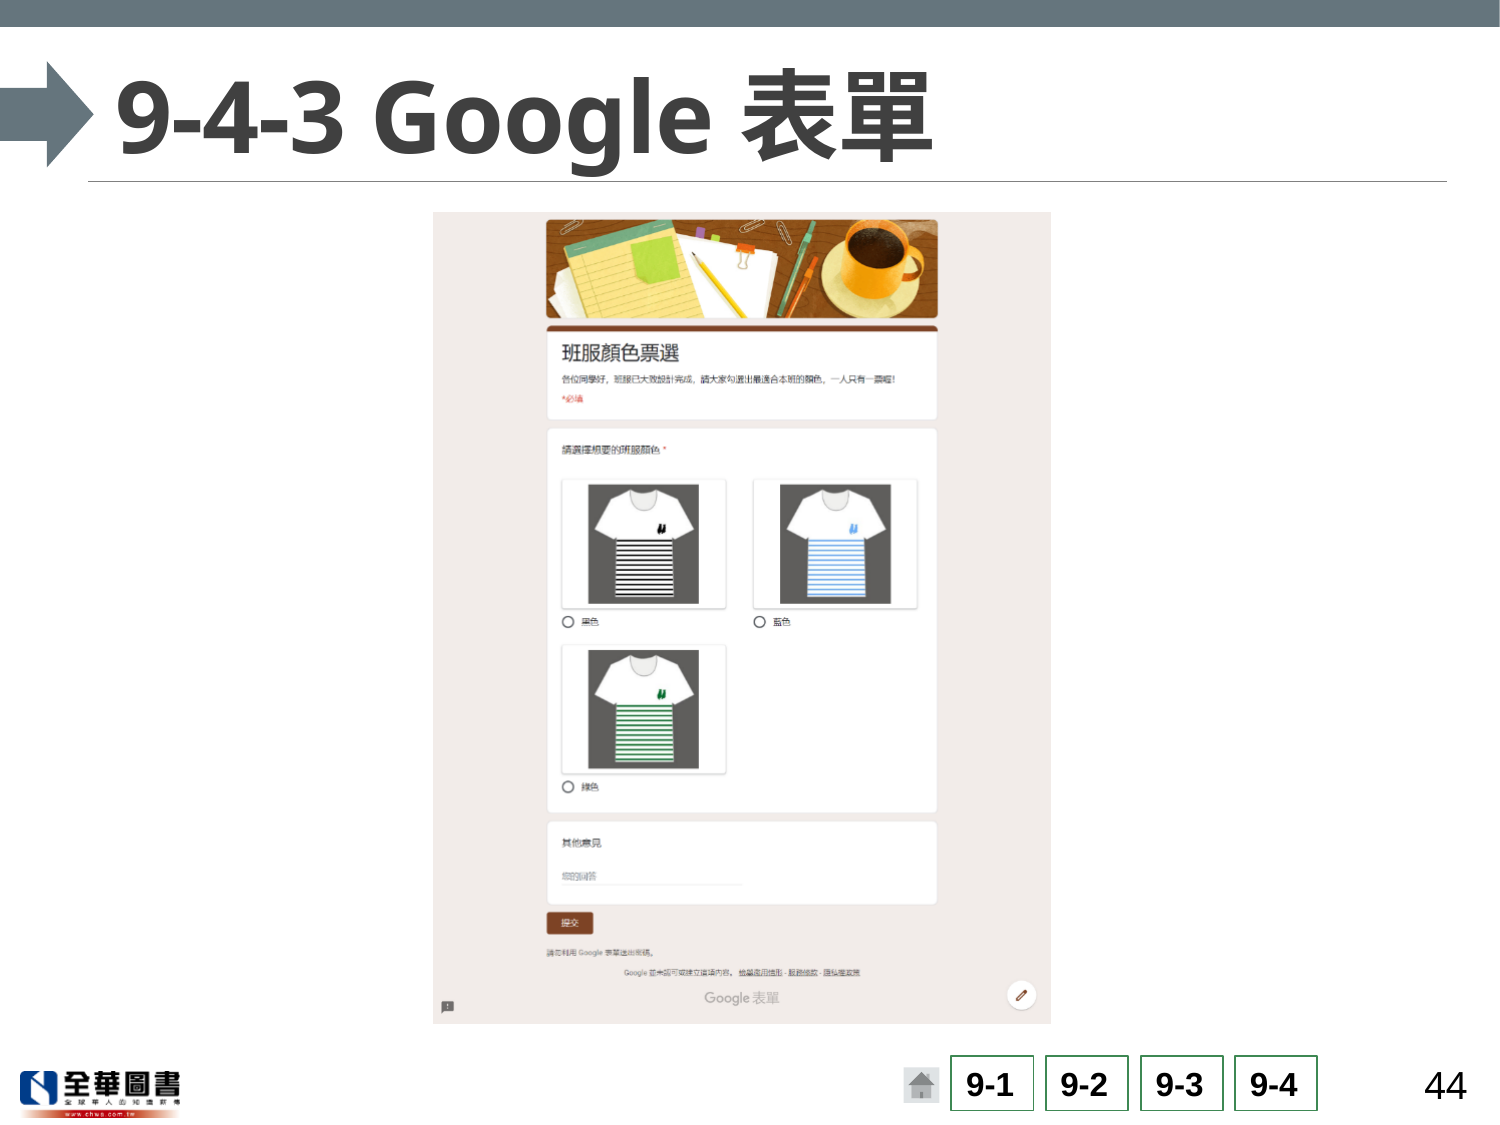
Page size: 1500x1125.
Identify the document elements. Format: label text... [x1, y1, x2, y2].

title 9-4-3 Google表單 [100, 47, 1447, 182]
picture [20, 1071, 180, 1118]
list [433, 212, 1051, 1024]
slide_number 44 [1320, 1057, 1483, 1118]
